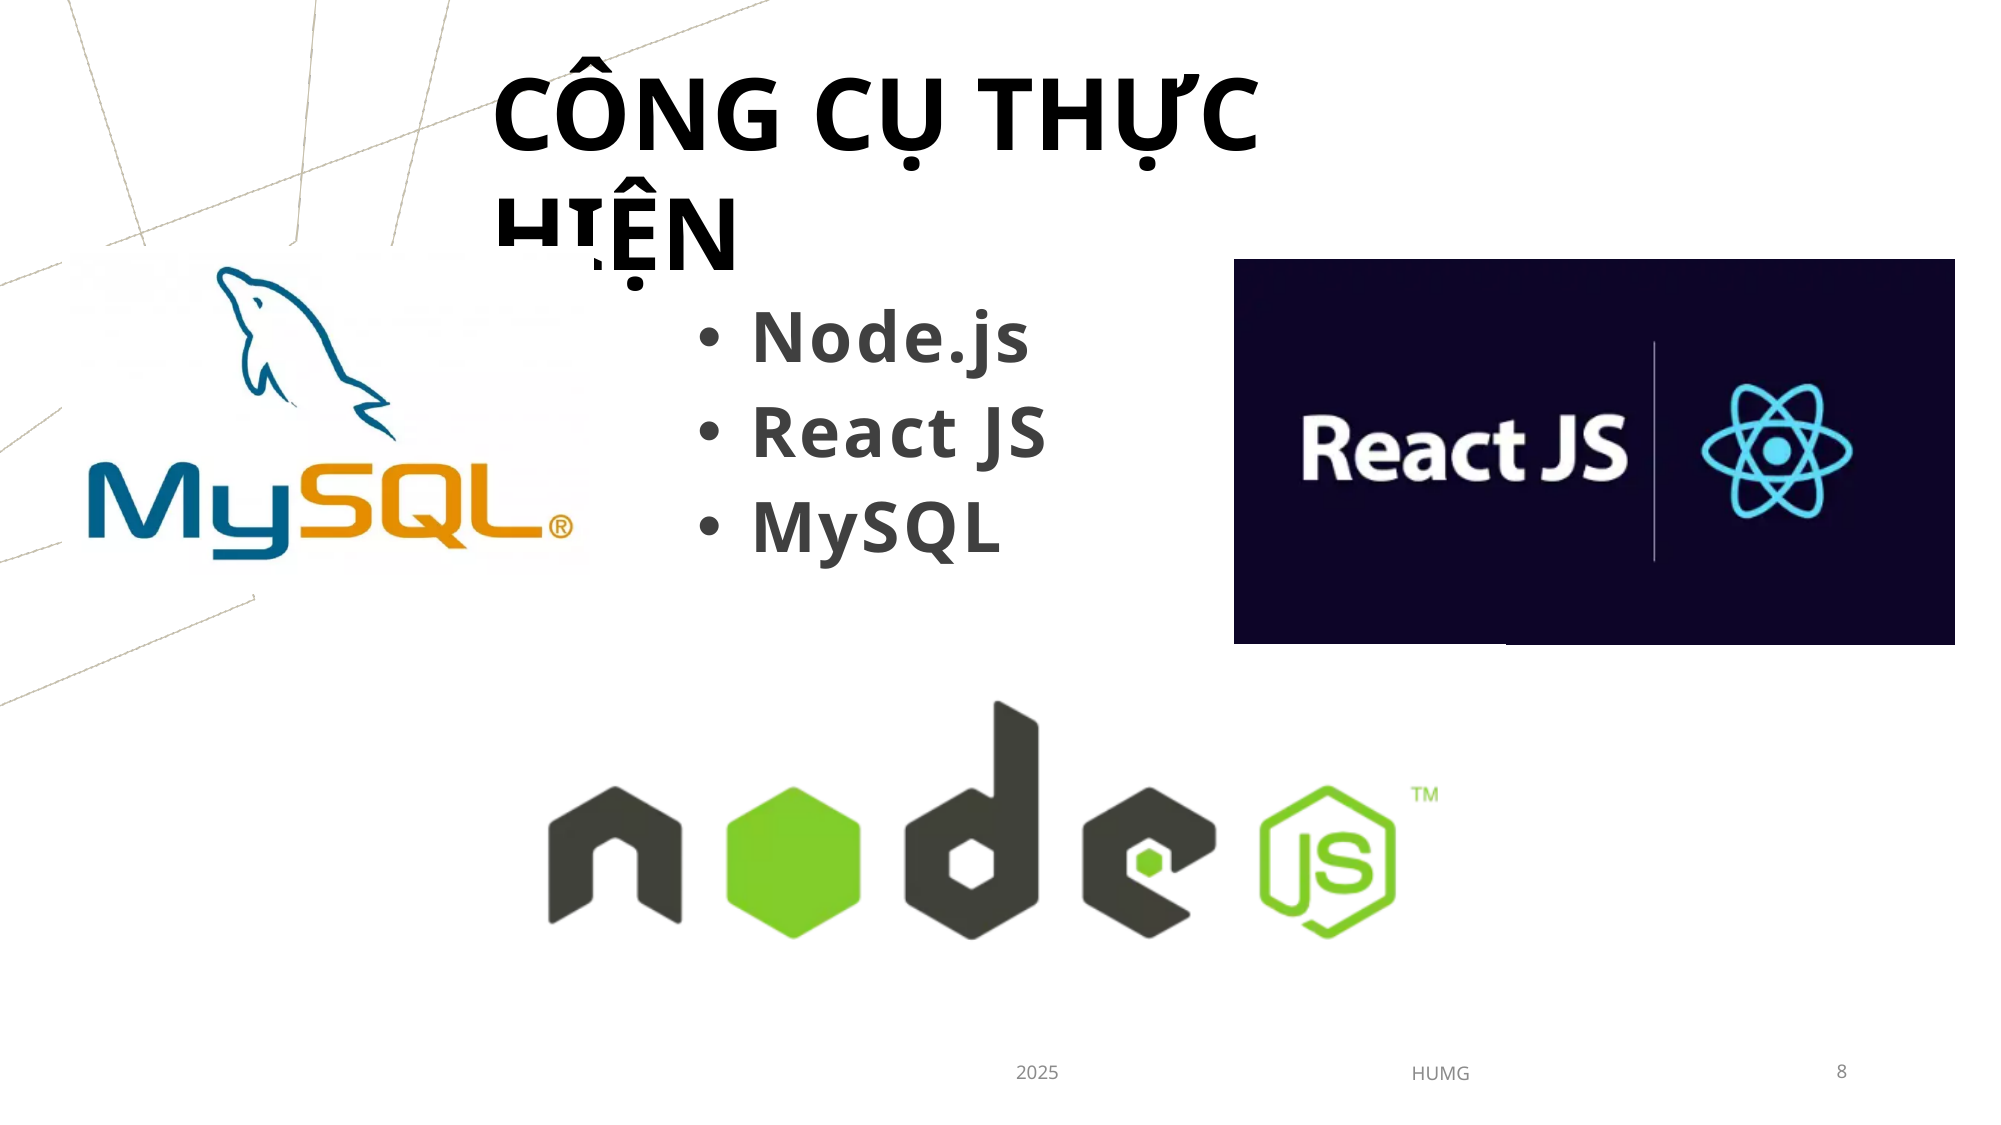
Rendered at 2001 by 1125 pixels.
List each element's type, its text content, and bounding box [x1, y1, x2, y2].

text_box CÔNG CỤ THỰC HIỆN [475, 42, 1527, 298]
slide_number 2025 [1001, 1041, 1157, 1102]
picture [0, 0, 1955, 1039]
list Node.js React JS MySQL [682, 298, 1234, 577]
footer HUMG [1174, 1042, 1707, 1103]
slide_number 8 [1755, 1042, 1863, 1103]
